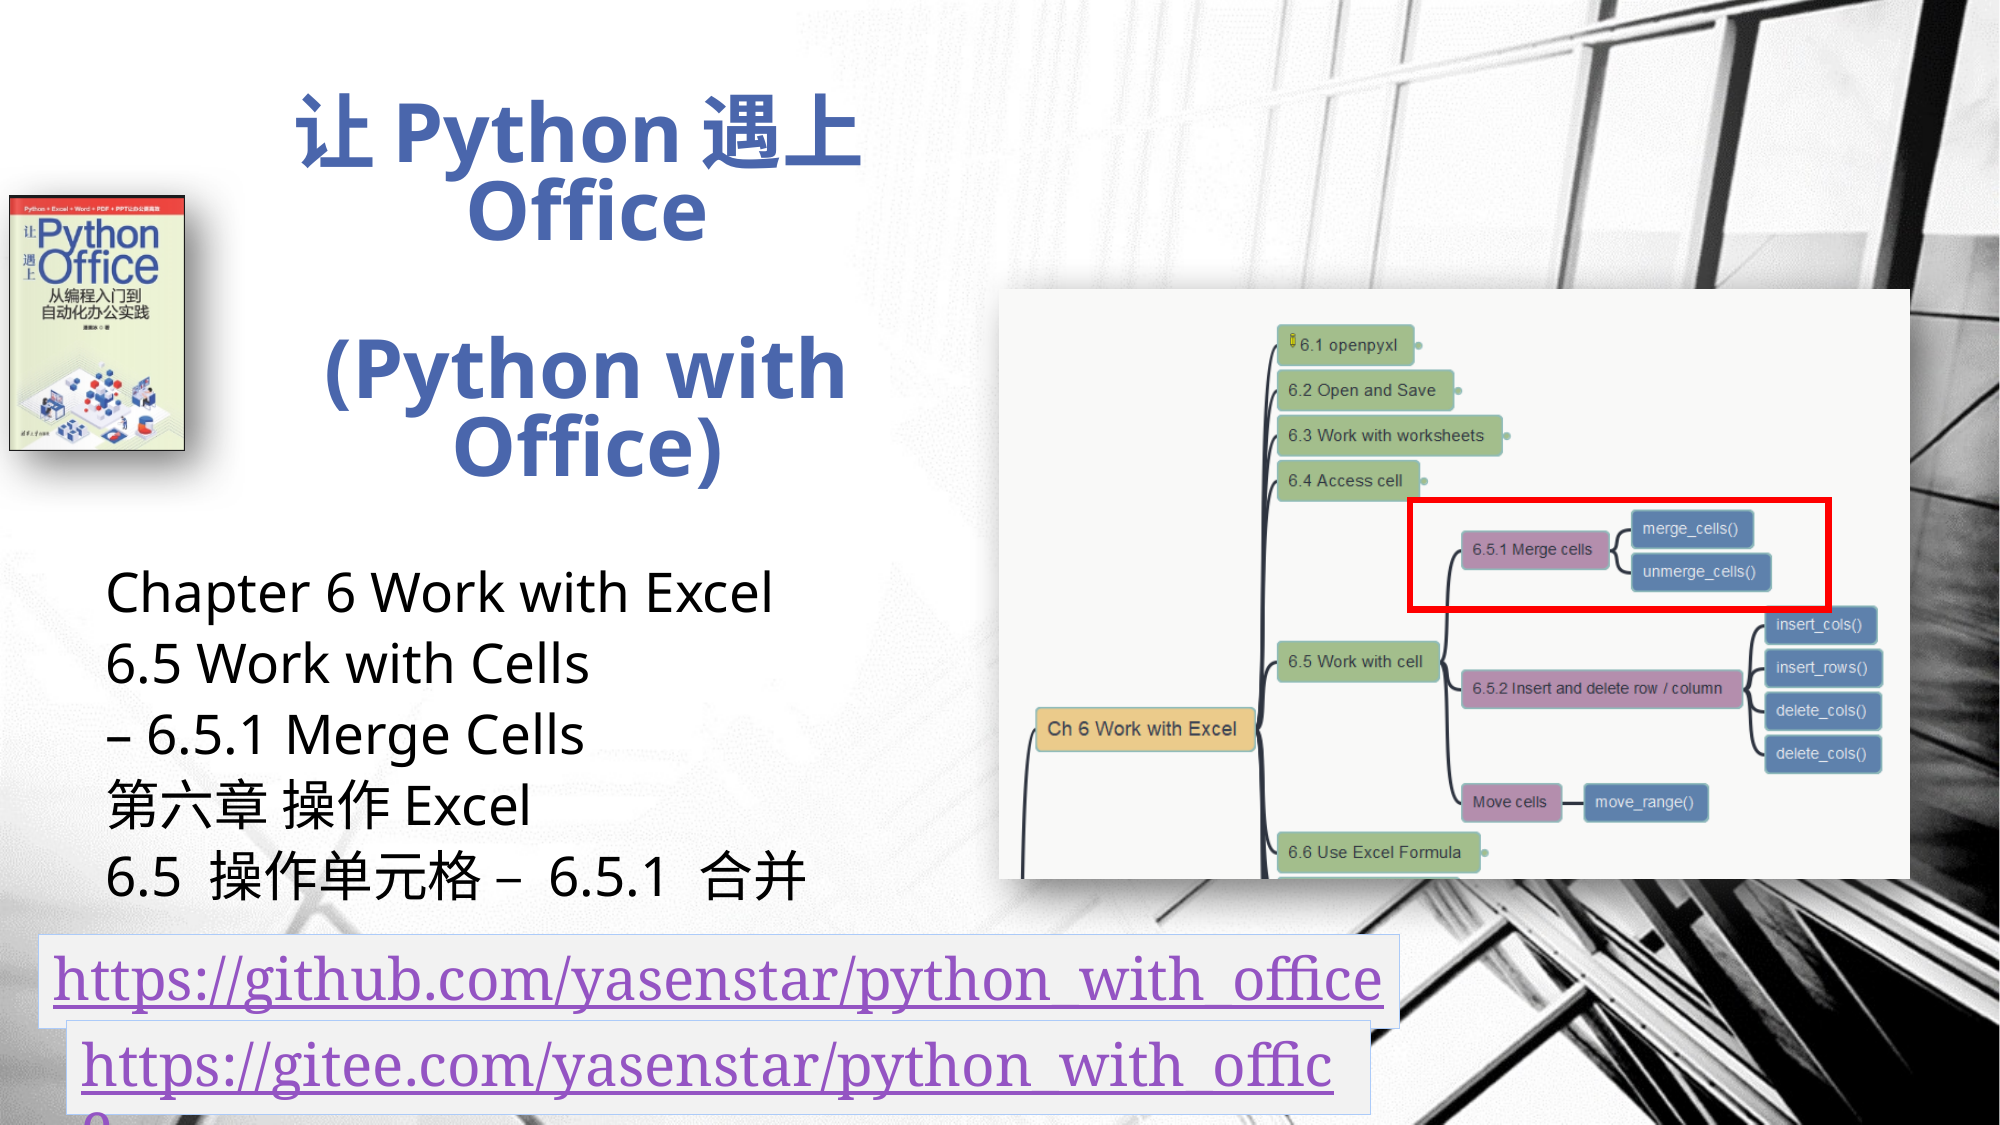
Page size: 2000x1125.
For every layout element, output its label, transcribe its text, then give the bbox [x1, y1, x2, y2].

subtitle Chapter 6 Work with Excel 6.5 Work with Cells – 6.5.1 Merge Cells 第六章 操作Excel 6.5 操作单元格 – 6.5.1 合并 [90, 558, 1000, 917]
text_box https://gitee.com/yasenstar/python_with_office [66, 1020, 1371, 1115]
title 让Python遇上Office (Python with Office) [174, 87, 1000, 500]
picture [0, 0, 2000, 1125]
text_box https://github.com/yasenstar/python_with_office [38, 934, 1400, 1029]
